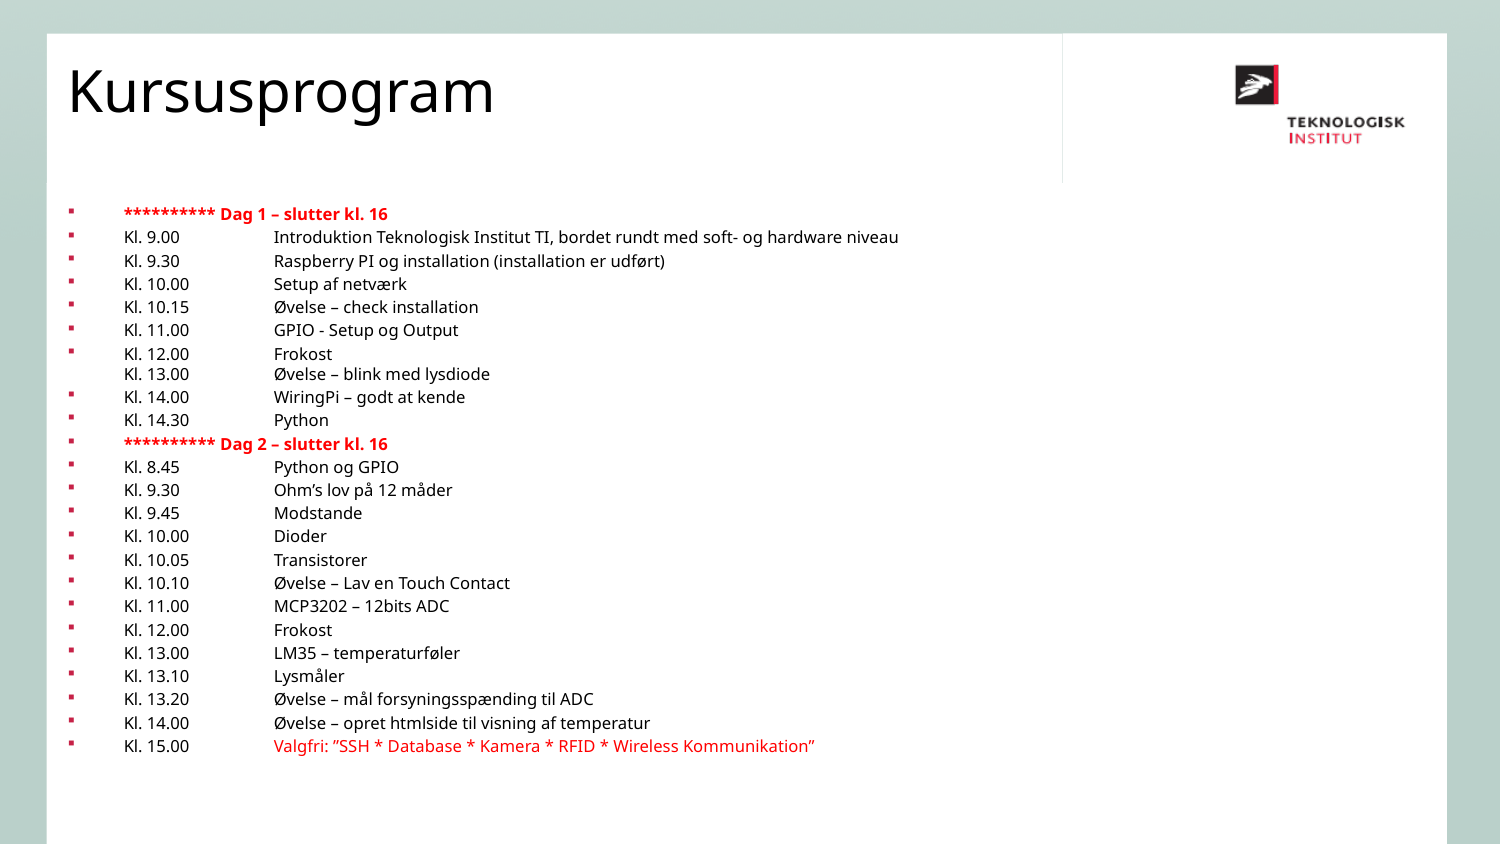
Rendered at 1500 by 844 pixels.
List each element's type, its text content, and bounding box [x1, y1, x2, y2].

list Kursusprogram [46, 33, 1063, 185]
picture [0, 0, 1500, 844]
list ********** Dag 1 – slutter kl. 16 Kl. 9.00 Introduktion Teknologisk Institut TI, bordet rundt med soft- og hardware niveau Kl. 9.30 Raspberry PI og installation (installation er udført) Kl. 10.00 Setup af netværk Kl. 10.15 Øvelse – check installation Kl. 11.00 GPIO - Setup og Output Kl. 12.00 Frokost Kl. 13.00 Øvelse – blink med lysdiode Kl. 14.00 WiringPi – godt at kende Kl. 14.30 Python ********** Dag 2 – slutter kl. 16 Kl. 8.45 Python og GPIO Kl. 9.30 Ohm’s lov på 12 måder Kl. 9.45 Modstande Kl. 10.00 Dioder Kl. 10.05 Transistorer Kl. 10.10 Øvelse – Lav en Touch Contact Kl. 11.00 MCP3202 – 12bits ADC Kl. 12.00 Frokost Kl. 13.00 LM35 – temperaturføler Kl. 13.10 Lysmåler Kl. 13.20 Øvelse – mål forsyningsspænding til ADC Kl. 14.00 Øvelse – opret htmlside til visning af temperatur Kl. 15.00 Valgfri: ”SSH * Database * Kamera * RFID * Wireless Kommunikation” [46, 183, 1447, 844]
